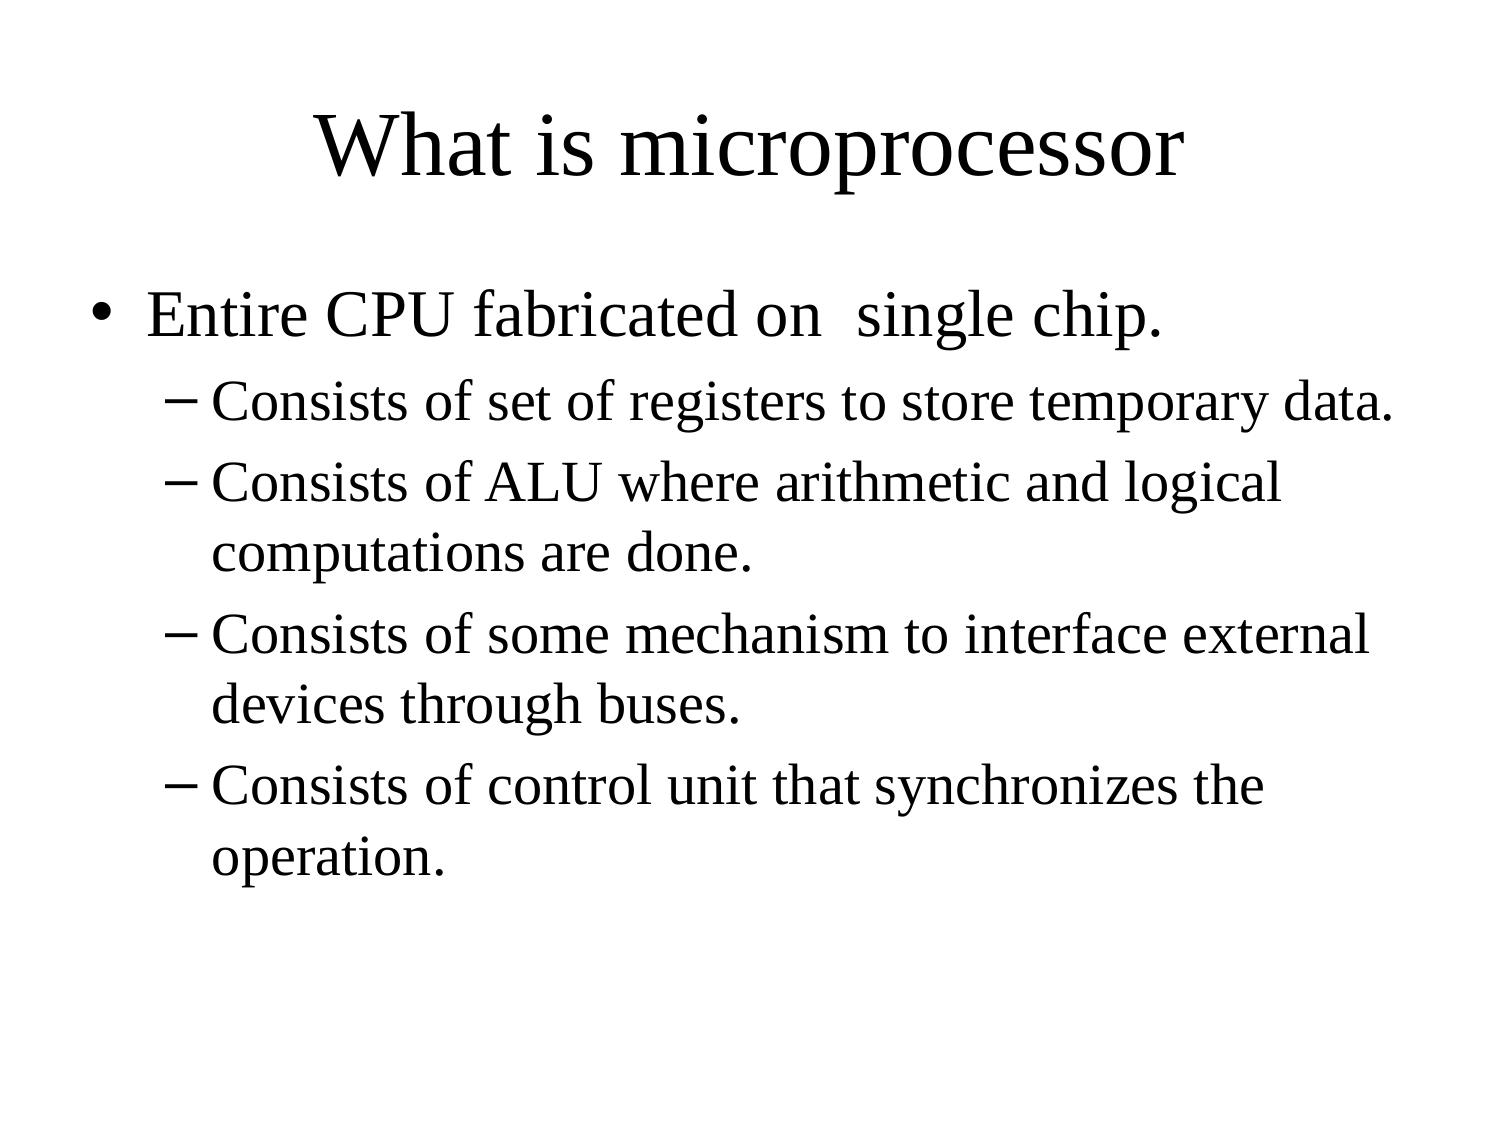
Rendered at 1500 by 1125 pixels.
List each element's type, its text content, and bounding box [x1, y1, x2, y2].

title What is microprocessor [75, 45, 1425, 233]
list Entire CPU fabricated on single chip. Consists of set of registers to store temporary data. Consists of ALU where arithmetic and logical computations are done. Consists of some mechanism to interface external devices through buses. Consists of control unit that synchronizes the operation. [75, 262, 1425, 1005]
